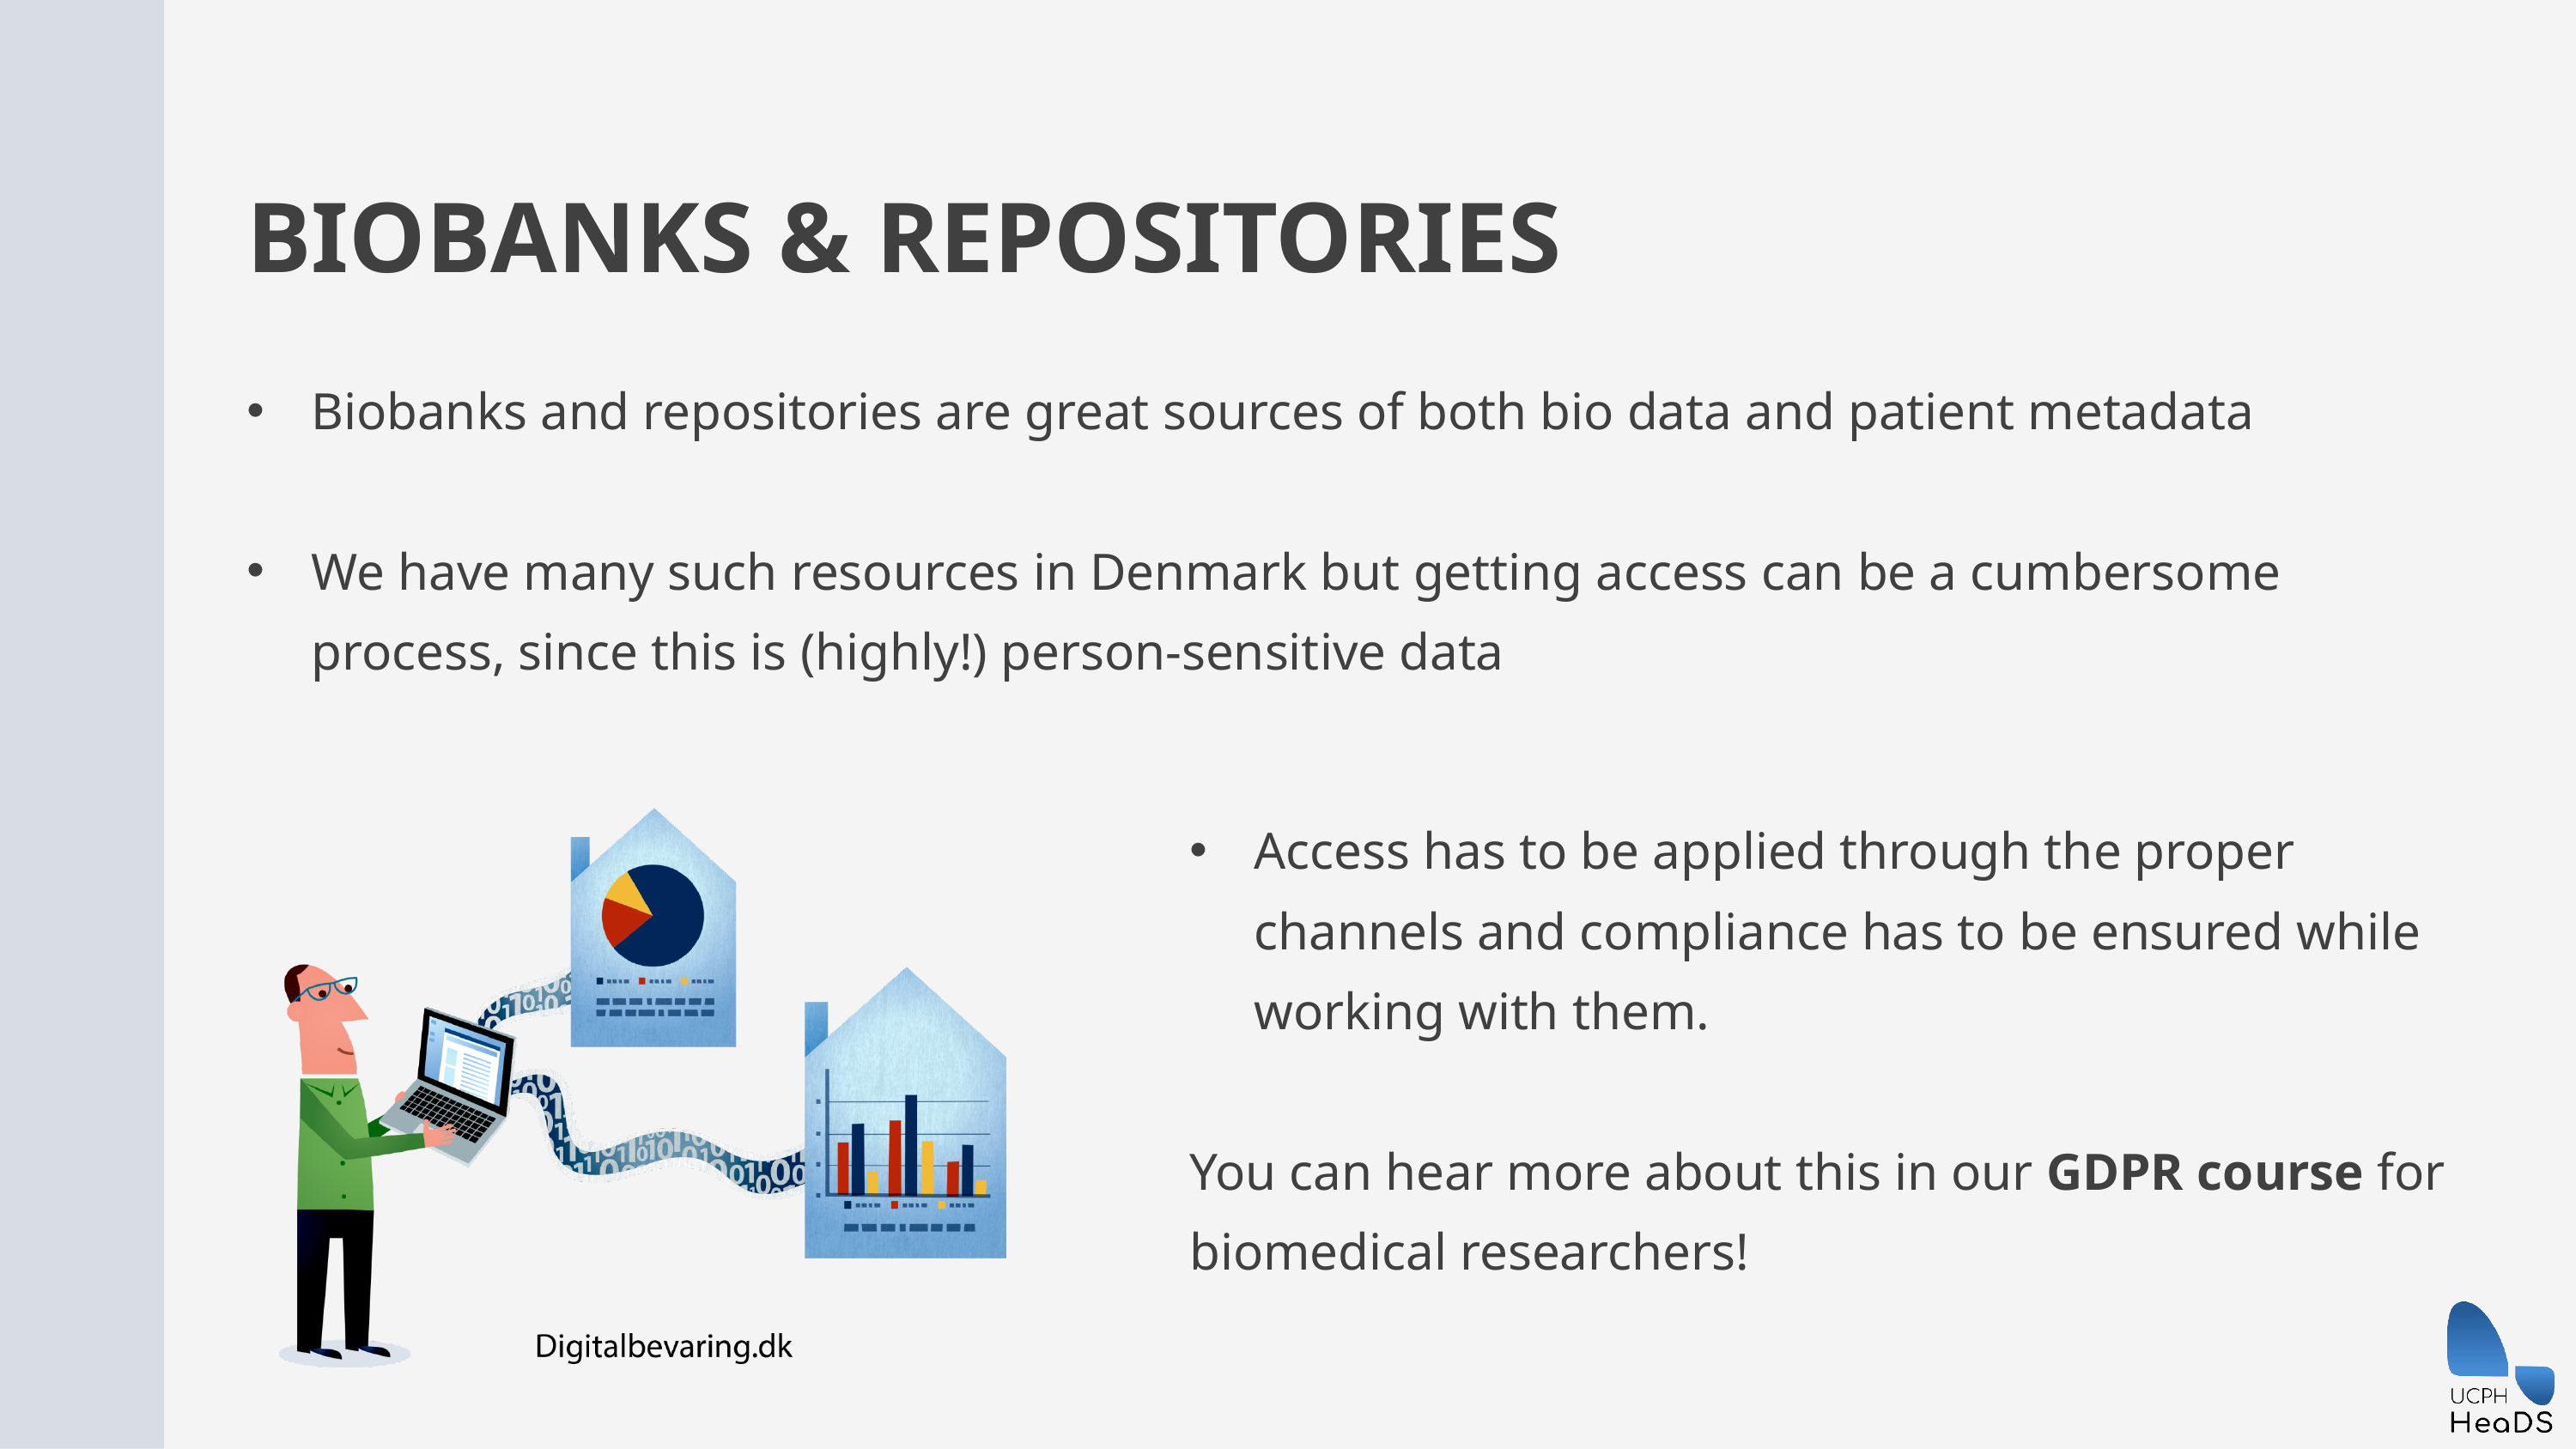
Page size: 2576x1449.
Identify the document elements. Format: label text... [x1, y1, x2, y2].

text_box BIOBANKS & REPOSITORIES [246, 152, 1953, 292]
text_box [0, 0, 165, 1449]
picture [2446, 1301, 2555, 1433]
picture [272, 808, 1006, 1367]
text_box Biobanks and repositories are great sources of both bio data and patient metadata We have many such resources in Denmark but getting access can be a cumbersome process, since this is (highly!) person-sensitive data [246, 359, 2445, 680]
text_box Access has to be applied through the proper channels and compliance has to be ensured while working with them. You can hear more about this in our GDPR course for biomedical researchers! [1189, 799, 2445, 1361]
